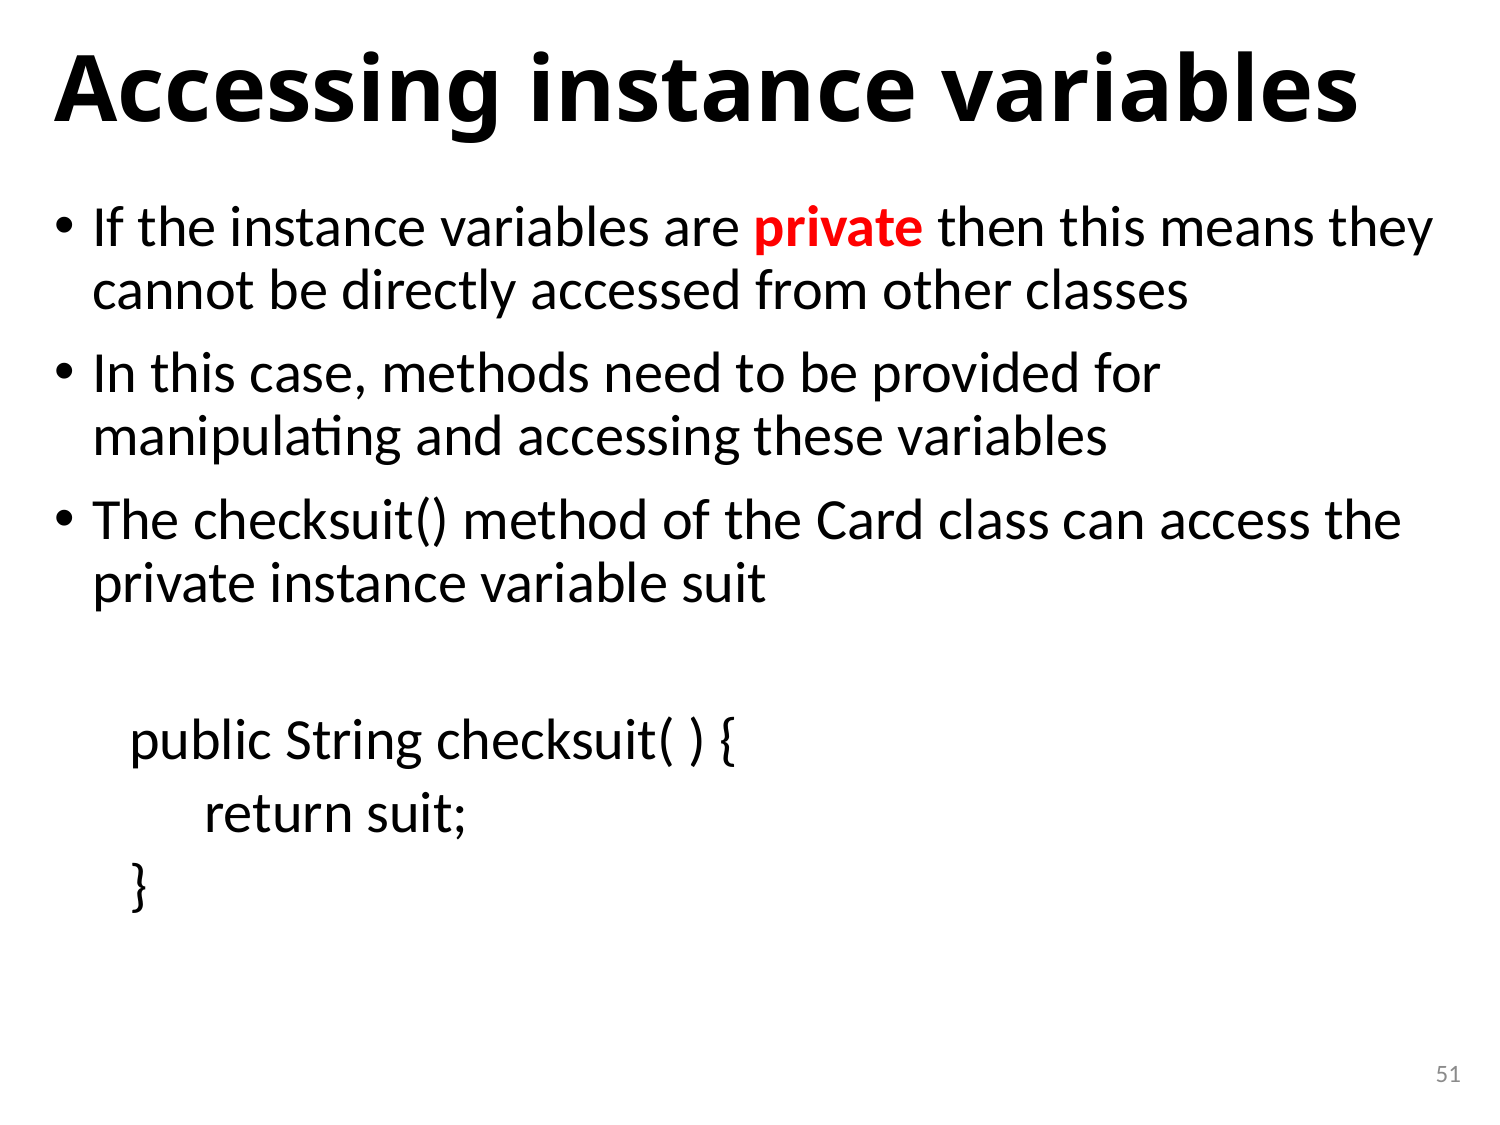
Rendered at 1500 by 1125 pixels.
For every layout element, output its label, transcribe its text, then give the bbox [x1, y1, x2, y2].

list If the instance variables are private then this means they cannot be directly accessed from other classes In this case, methods need to be provided for manipulating and accessing these variables The checksuit() method of the Card class can access the private instance variable suit public String checksuit( ) { return suit; } [39, 188, 1461, 1085]
slide_number 51 [1138, 1042, 1477, 1103]
title Accessing instance variables [39, 22, 1461, 161]
